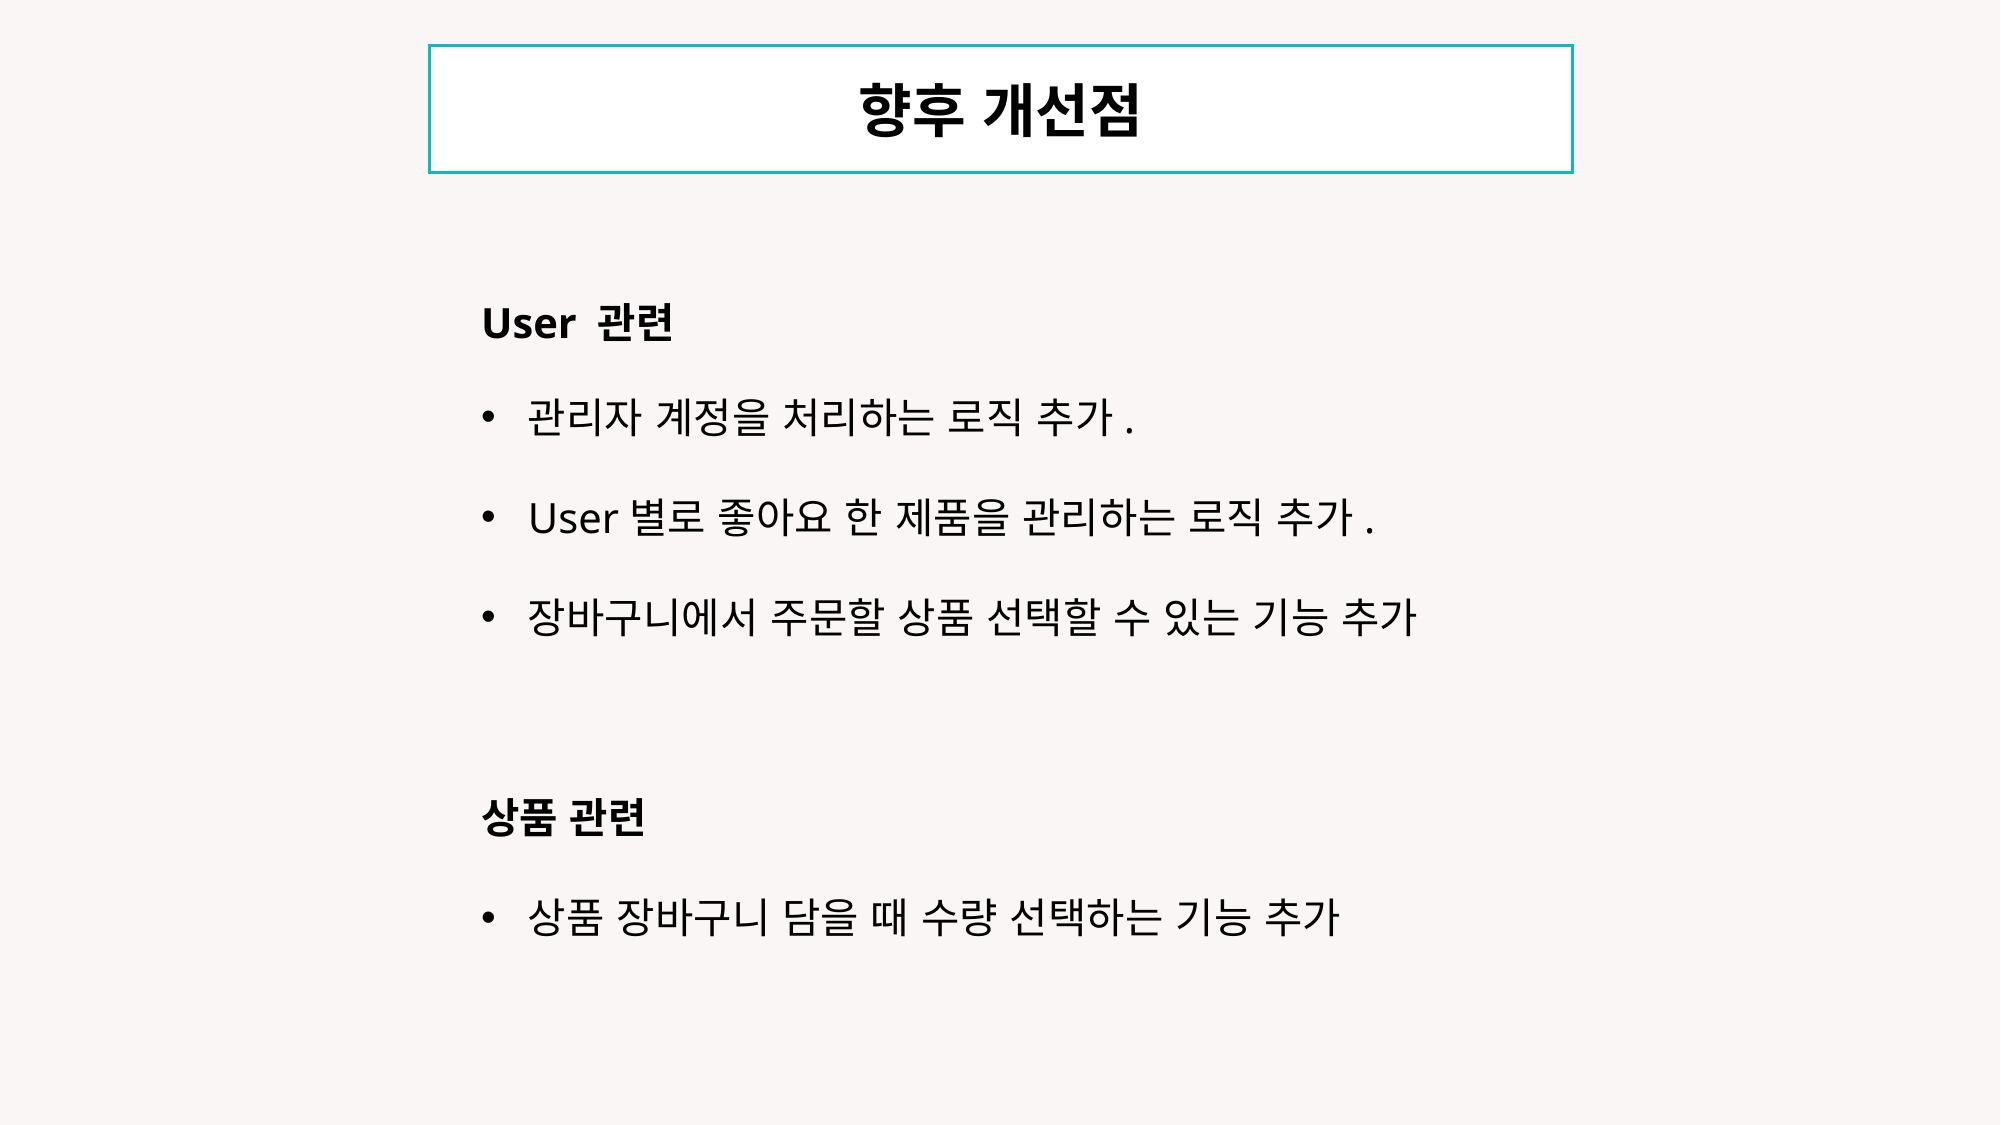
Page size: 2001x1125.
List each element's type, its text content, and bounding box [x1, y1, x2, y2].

text_box 향후 개선점 [428, 45, 1573, 173]
text_box User 관련 관리자 계정을 처리하는 로직 추가. User별로 좋아요 한 제품을 관리하는 로직 추가. 장바구니에서 주문할 상품 선택할 수 있는 기능 추가 상품 관련 상품 장바구니 담을 때 수량 선택하는 기능 추가 [466, 289, 1534, 950]
